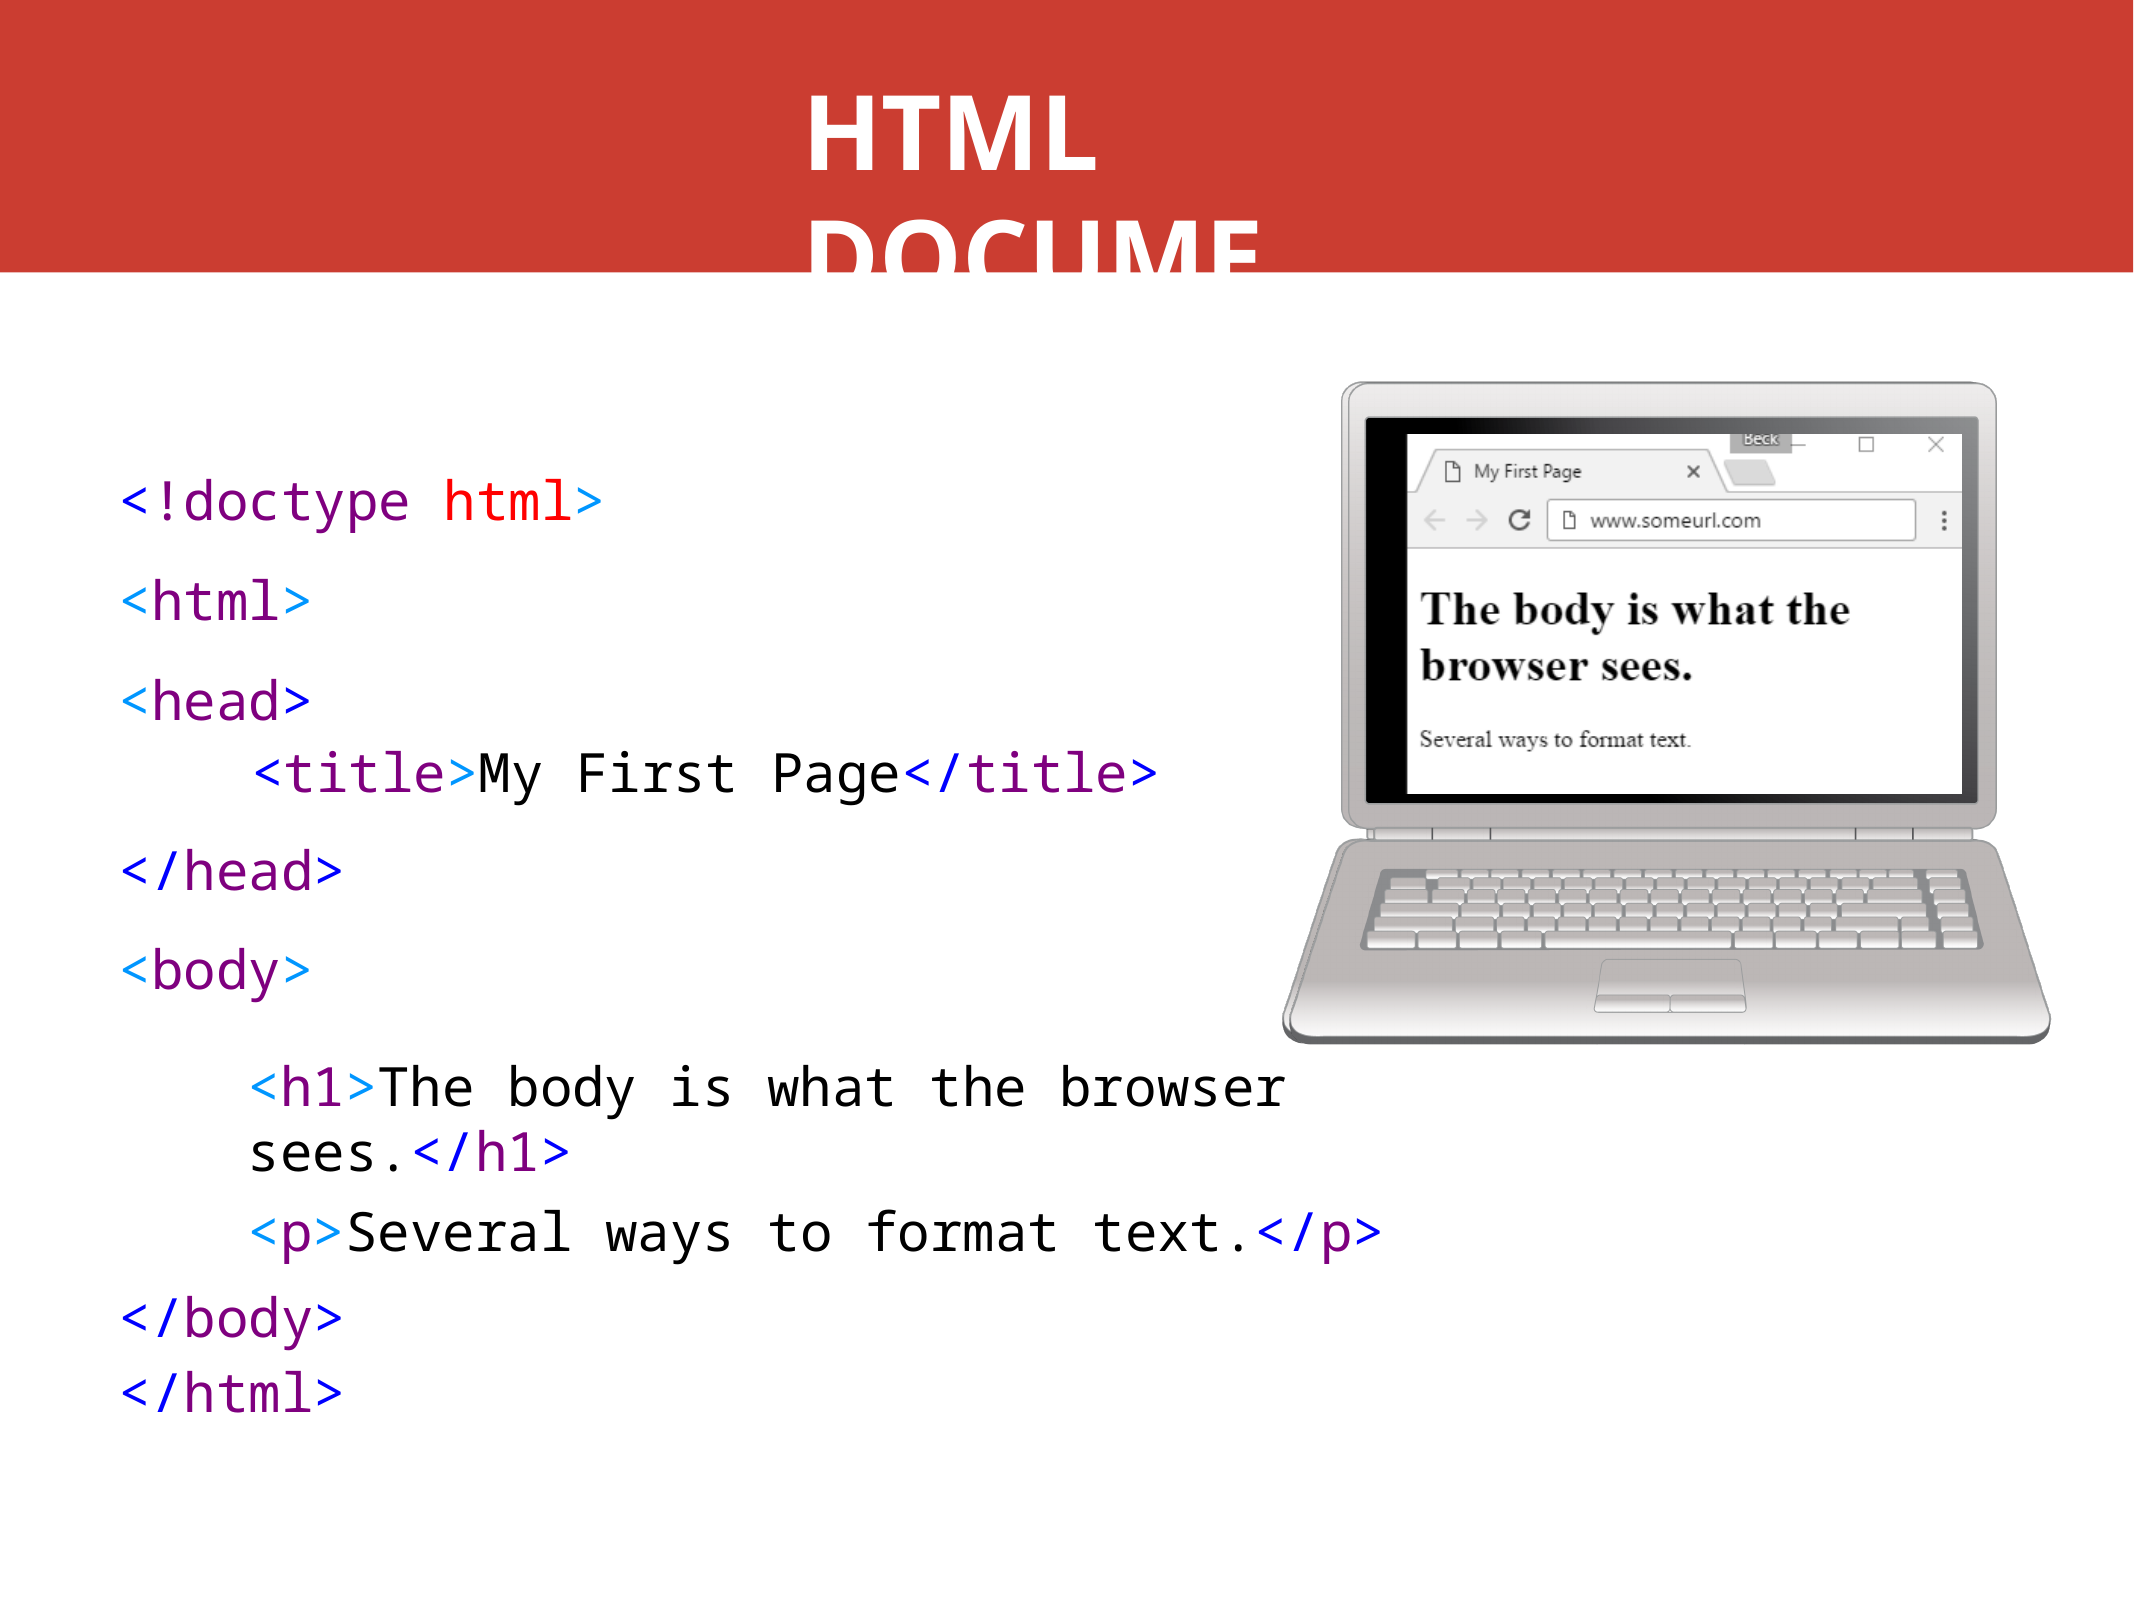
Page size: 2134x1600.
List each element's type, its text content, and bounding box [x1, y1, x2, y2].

text_box <!doctype html> <html> <head> <title>My First Page</title> </head> <body> <h1>The body is what the browser sees.</h1> <p>Several ways to format text.</p> </body> </html> [116, 466, 1532, 1424]
text_box [0, 0, 2134, 273]
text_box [1188, 311, 2134, 1091]
title HTML DOCUMENT [800, 66, 1336, 442]
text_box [1182, 310, 1187, 1090]
